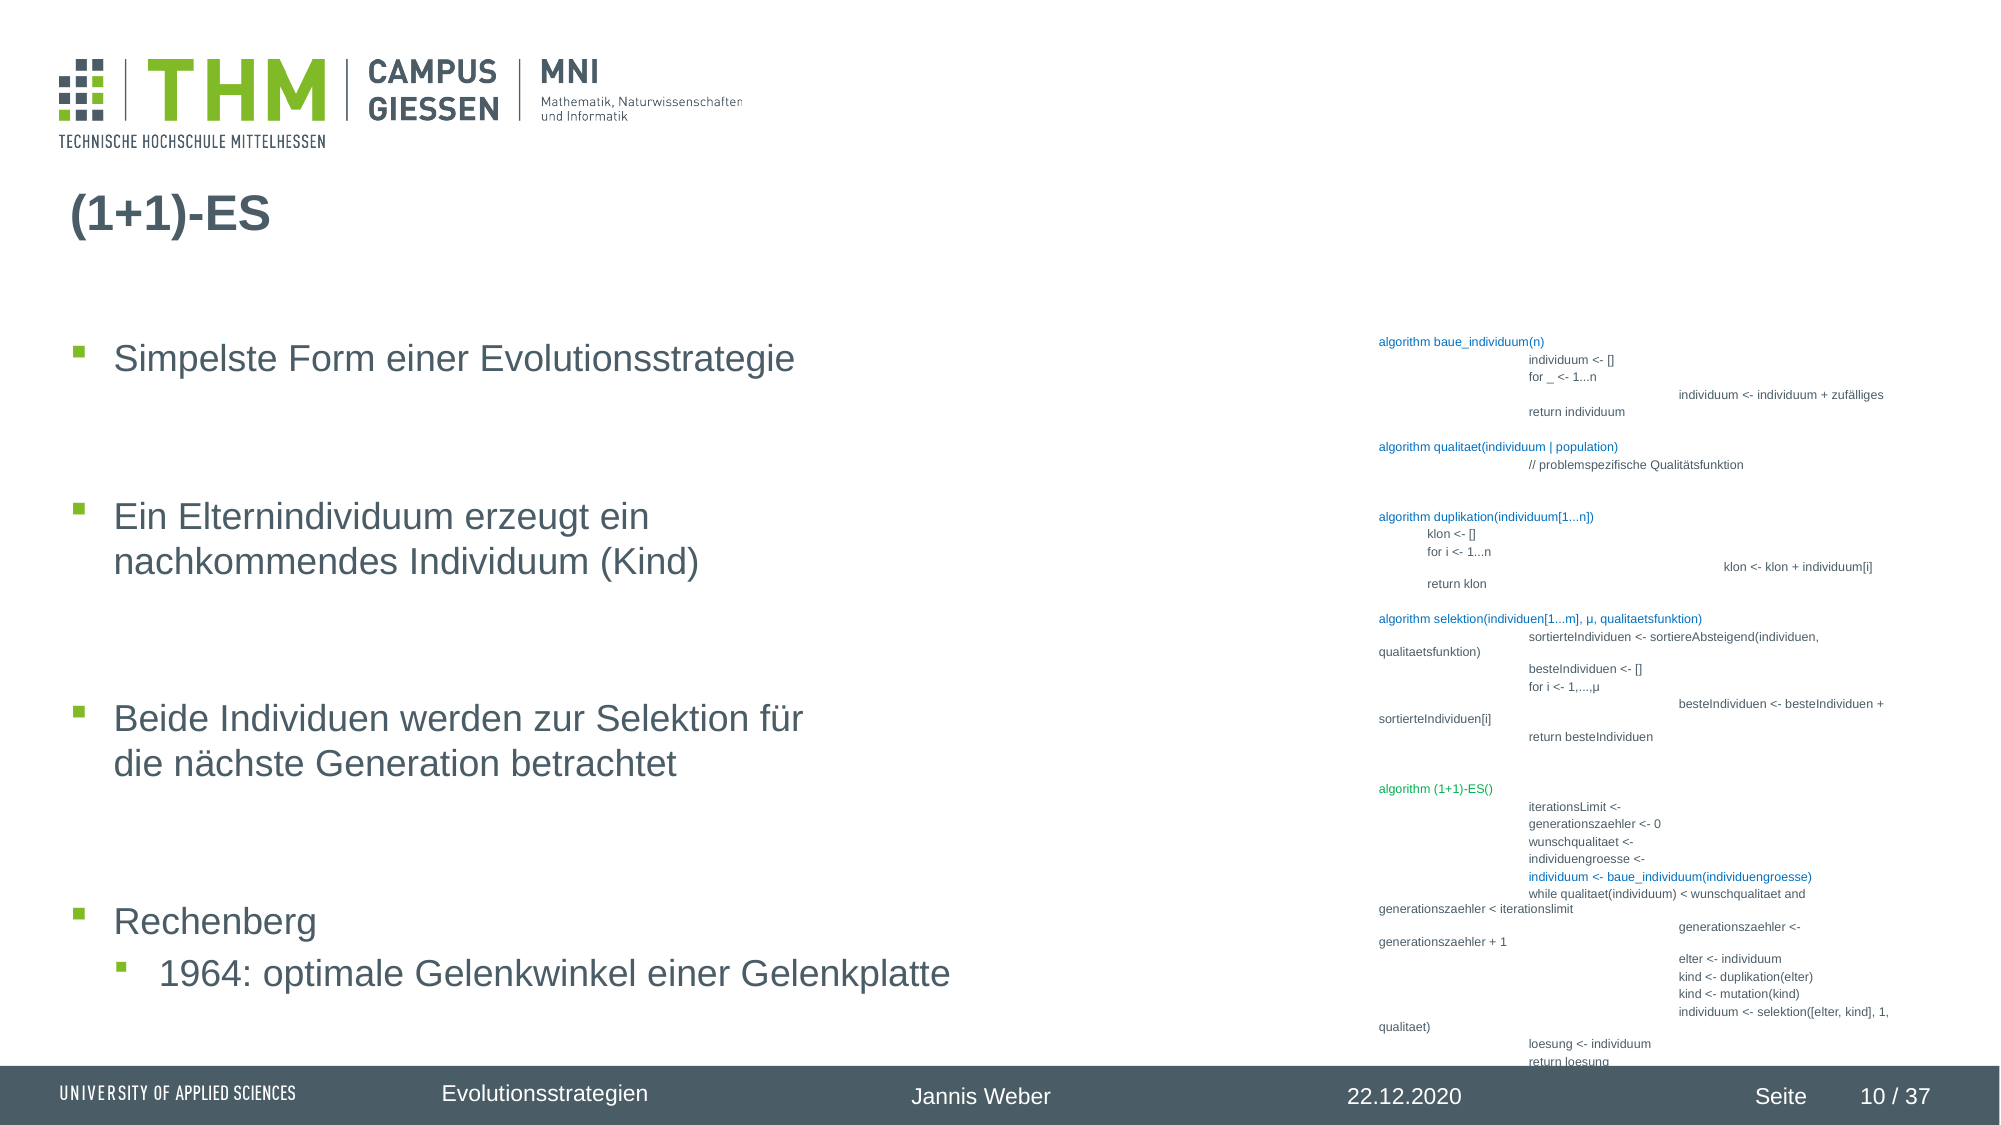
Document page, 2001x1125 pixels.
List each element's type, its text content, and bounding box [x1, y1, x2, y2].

text_box Simpelste Form einer Evolutionsstrategie Ein Elternindividuum erzeugt ein nachkommendes Individuum (Kind) Beide Individuen werden zur Selektion für die nächste Generation betrachtet Rechenberg 1964: optimale Gelenkwinkel einer Gelenkplatte [54, 326, 1940, 1033]
picture [59, 59, 742, 148]
picture [59, 1082, 296, 1104]
title (1+1)-ES [54, 172, 1913, 268]
